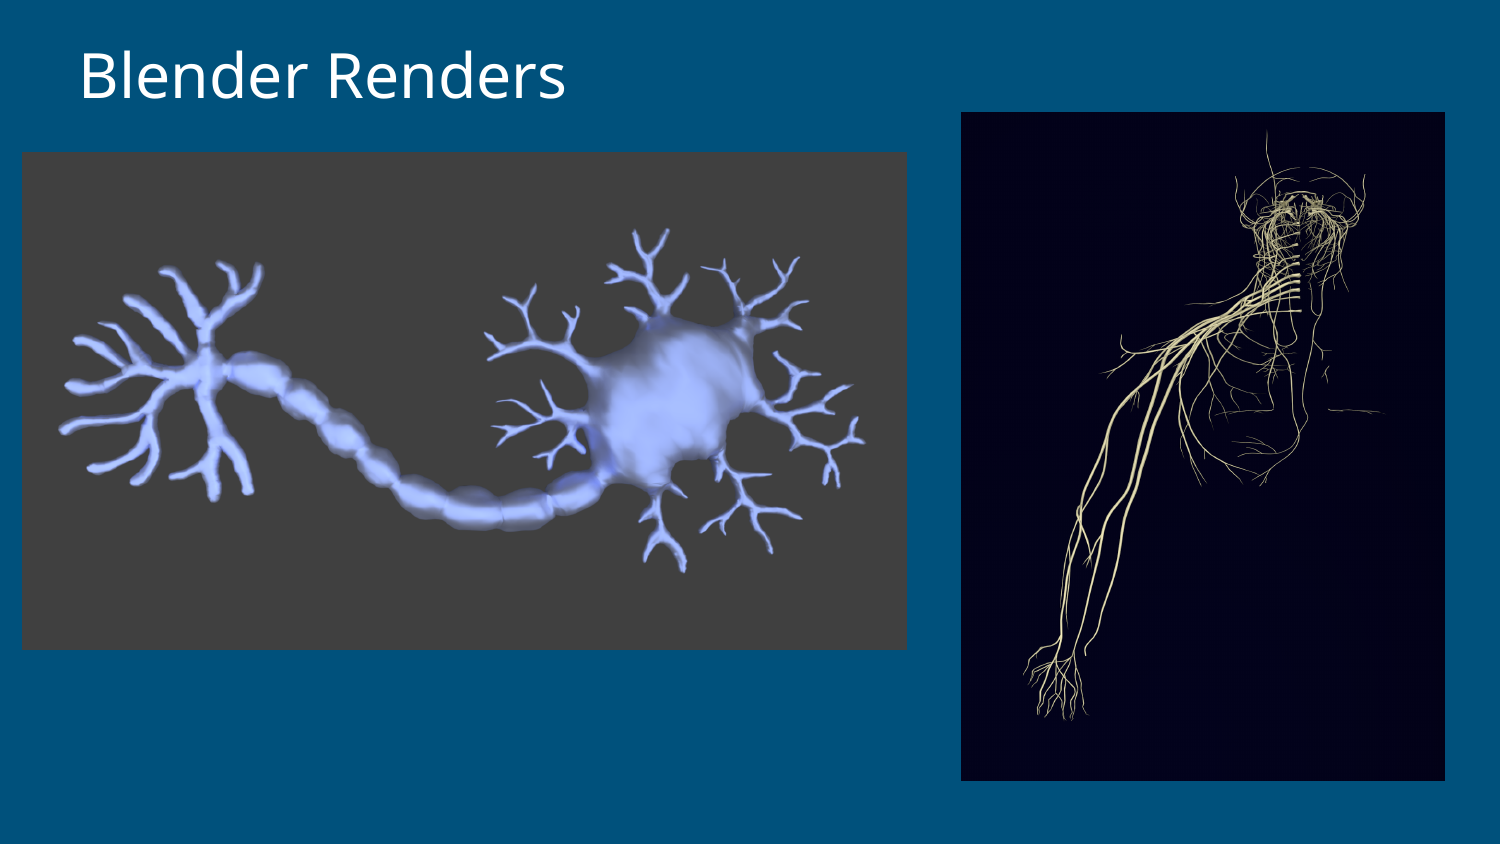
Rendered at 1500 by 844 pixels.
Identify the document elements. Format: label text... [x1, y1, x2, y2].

picture [23, 153, 906, 649]
picture [962, 113, 1444, 780]
title Blender Renders [63, 13, 1437, 127]
